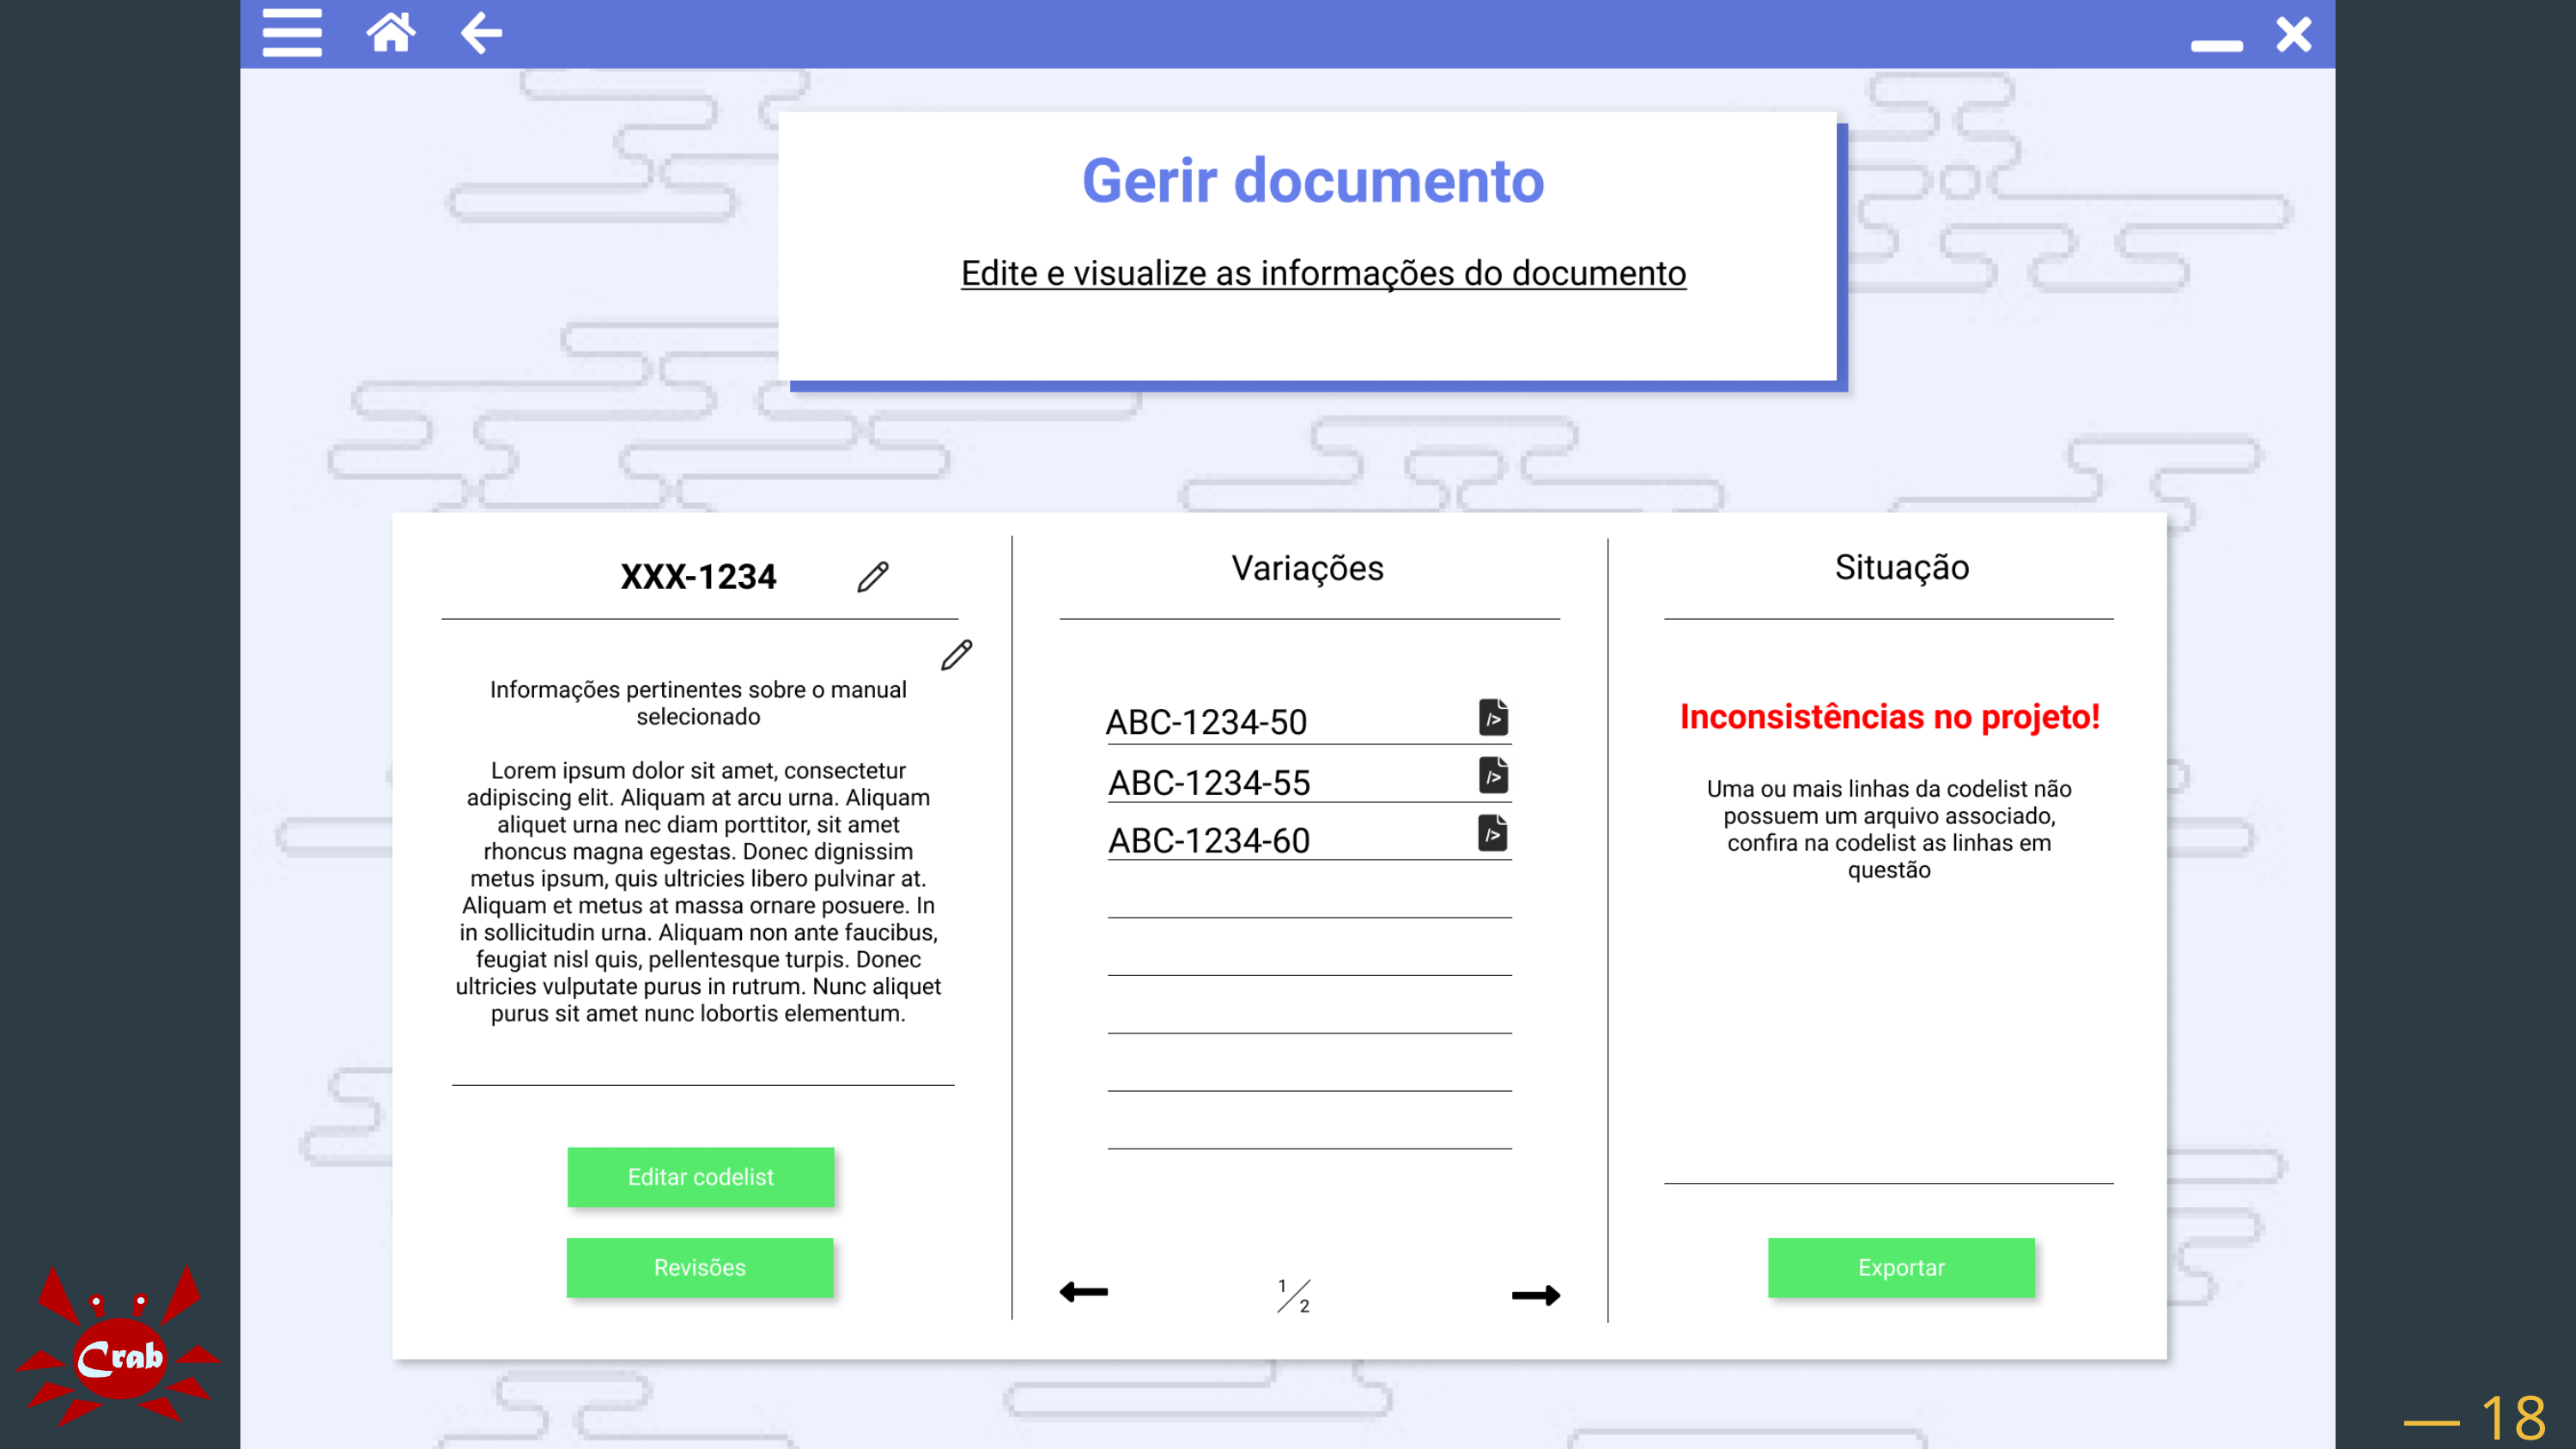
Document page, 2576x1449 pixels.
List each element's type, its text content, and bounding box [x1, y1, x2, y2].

picture [0, 1254, 237, 1449]
picture [240, 0, 2336, 1449]
text_box — 18 [2374, 1367, 2576, 1449]
